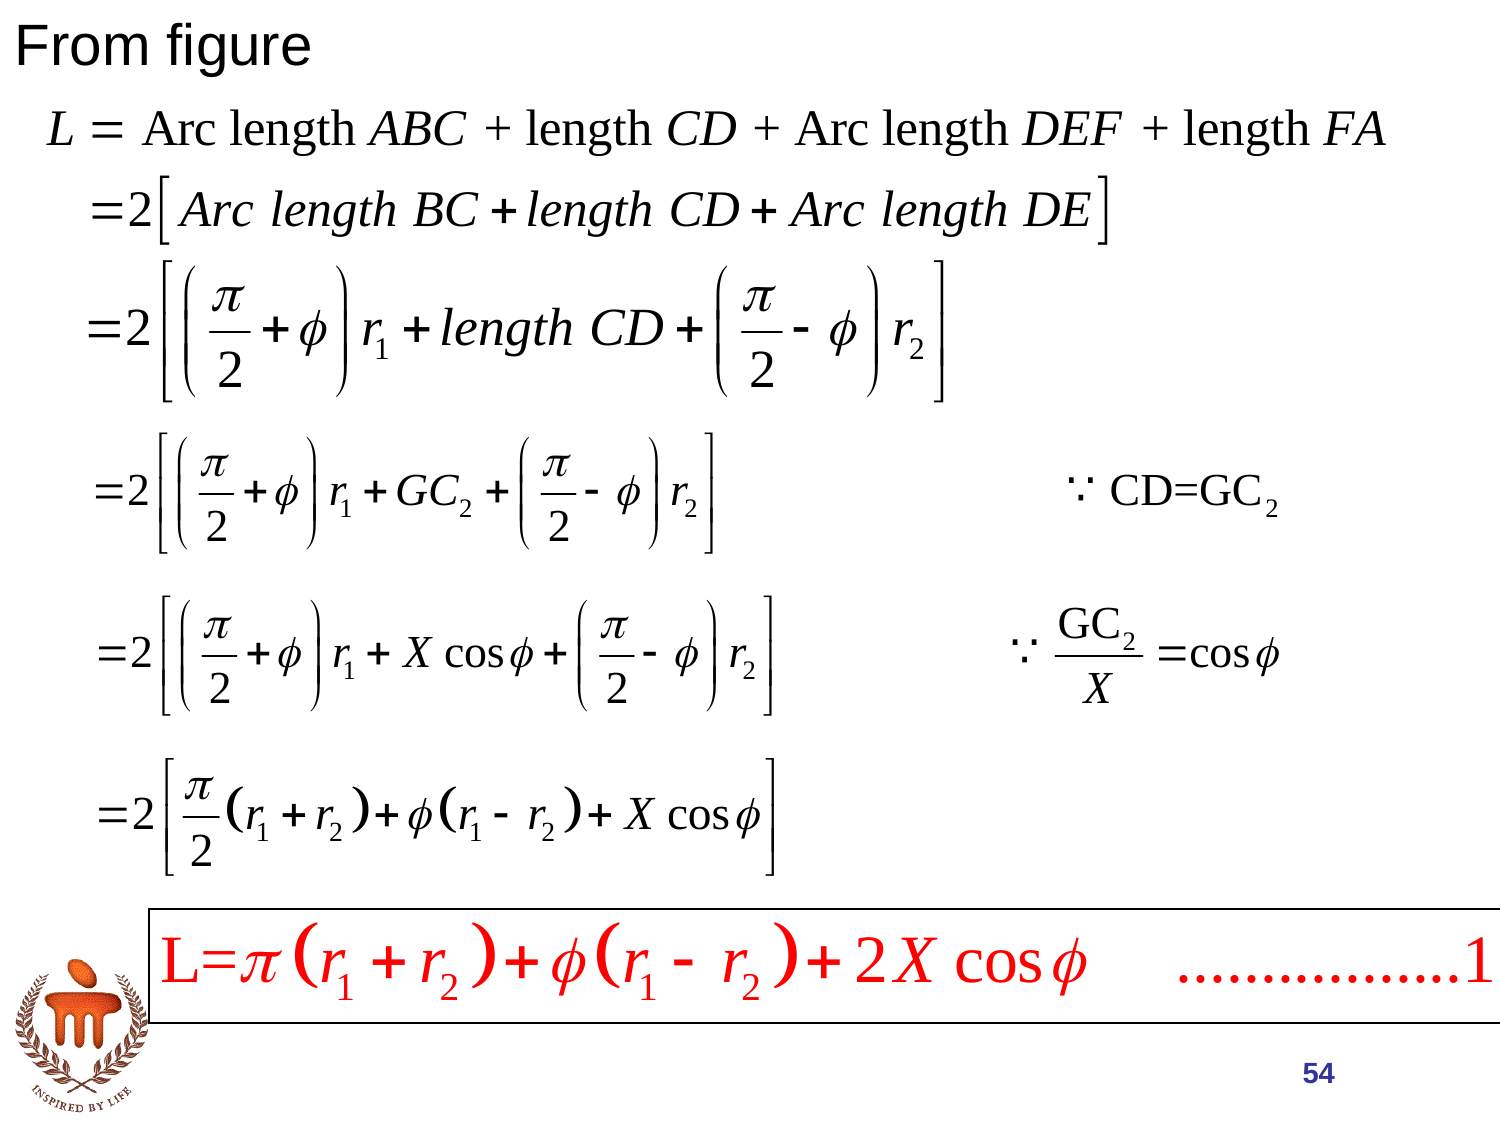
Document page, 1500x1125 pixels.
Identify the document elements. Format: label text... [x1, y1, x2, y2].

text_box From figure [0, 0, 700, 85]
slide_number 54 [999, 1046, 1351, 1125]
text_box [37, 99, 1395, 254]
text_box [87, 587, 1291, 726]
picture [0, 952, 157, 1118]
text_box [149, 909, 1500, 1023]
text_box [87, 749, 813, 885]
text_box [74, 250, 963, 413]
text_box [84, 424, 1288, 563]
